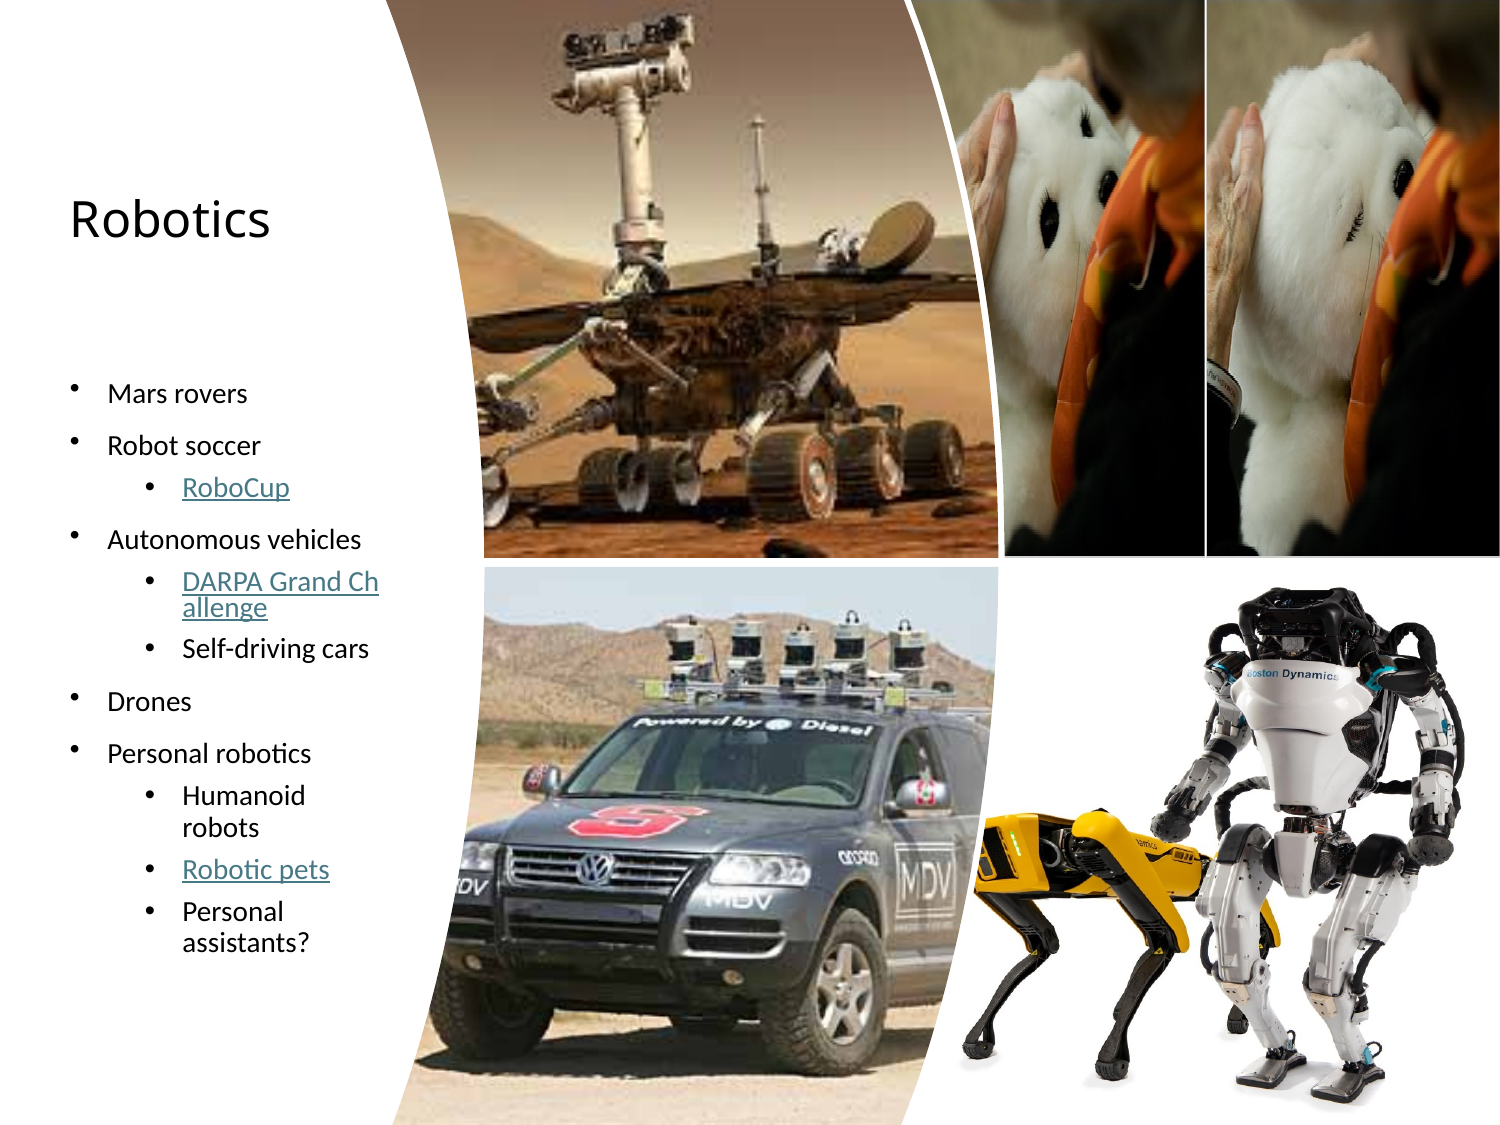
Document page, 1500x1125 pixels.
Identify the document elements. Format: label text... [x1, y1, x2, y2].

list Mars rovers Robot soccer RoboCup Autonomous vehicles DARPA Grand Challenge Self-driving cars Drones Personal robotics Humanoid robots Robotic pets Personal assistants? [55, 370, 401, 1014]
picture [385, 0, 1500, 558]
title Robotics [55, 112, 385, 330]
picture [392, 566, 1500, 1125]
